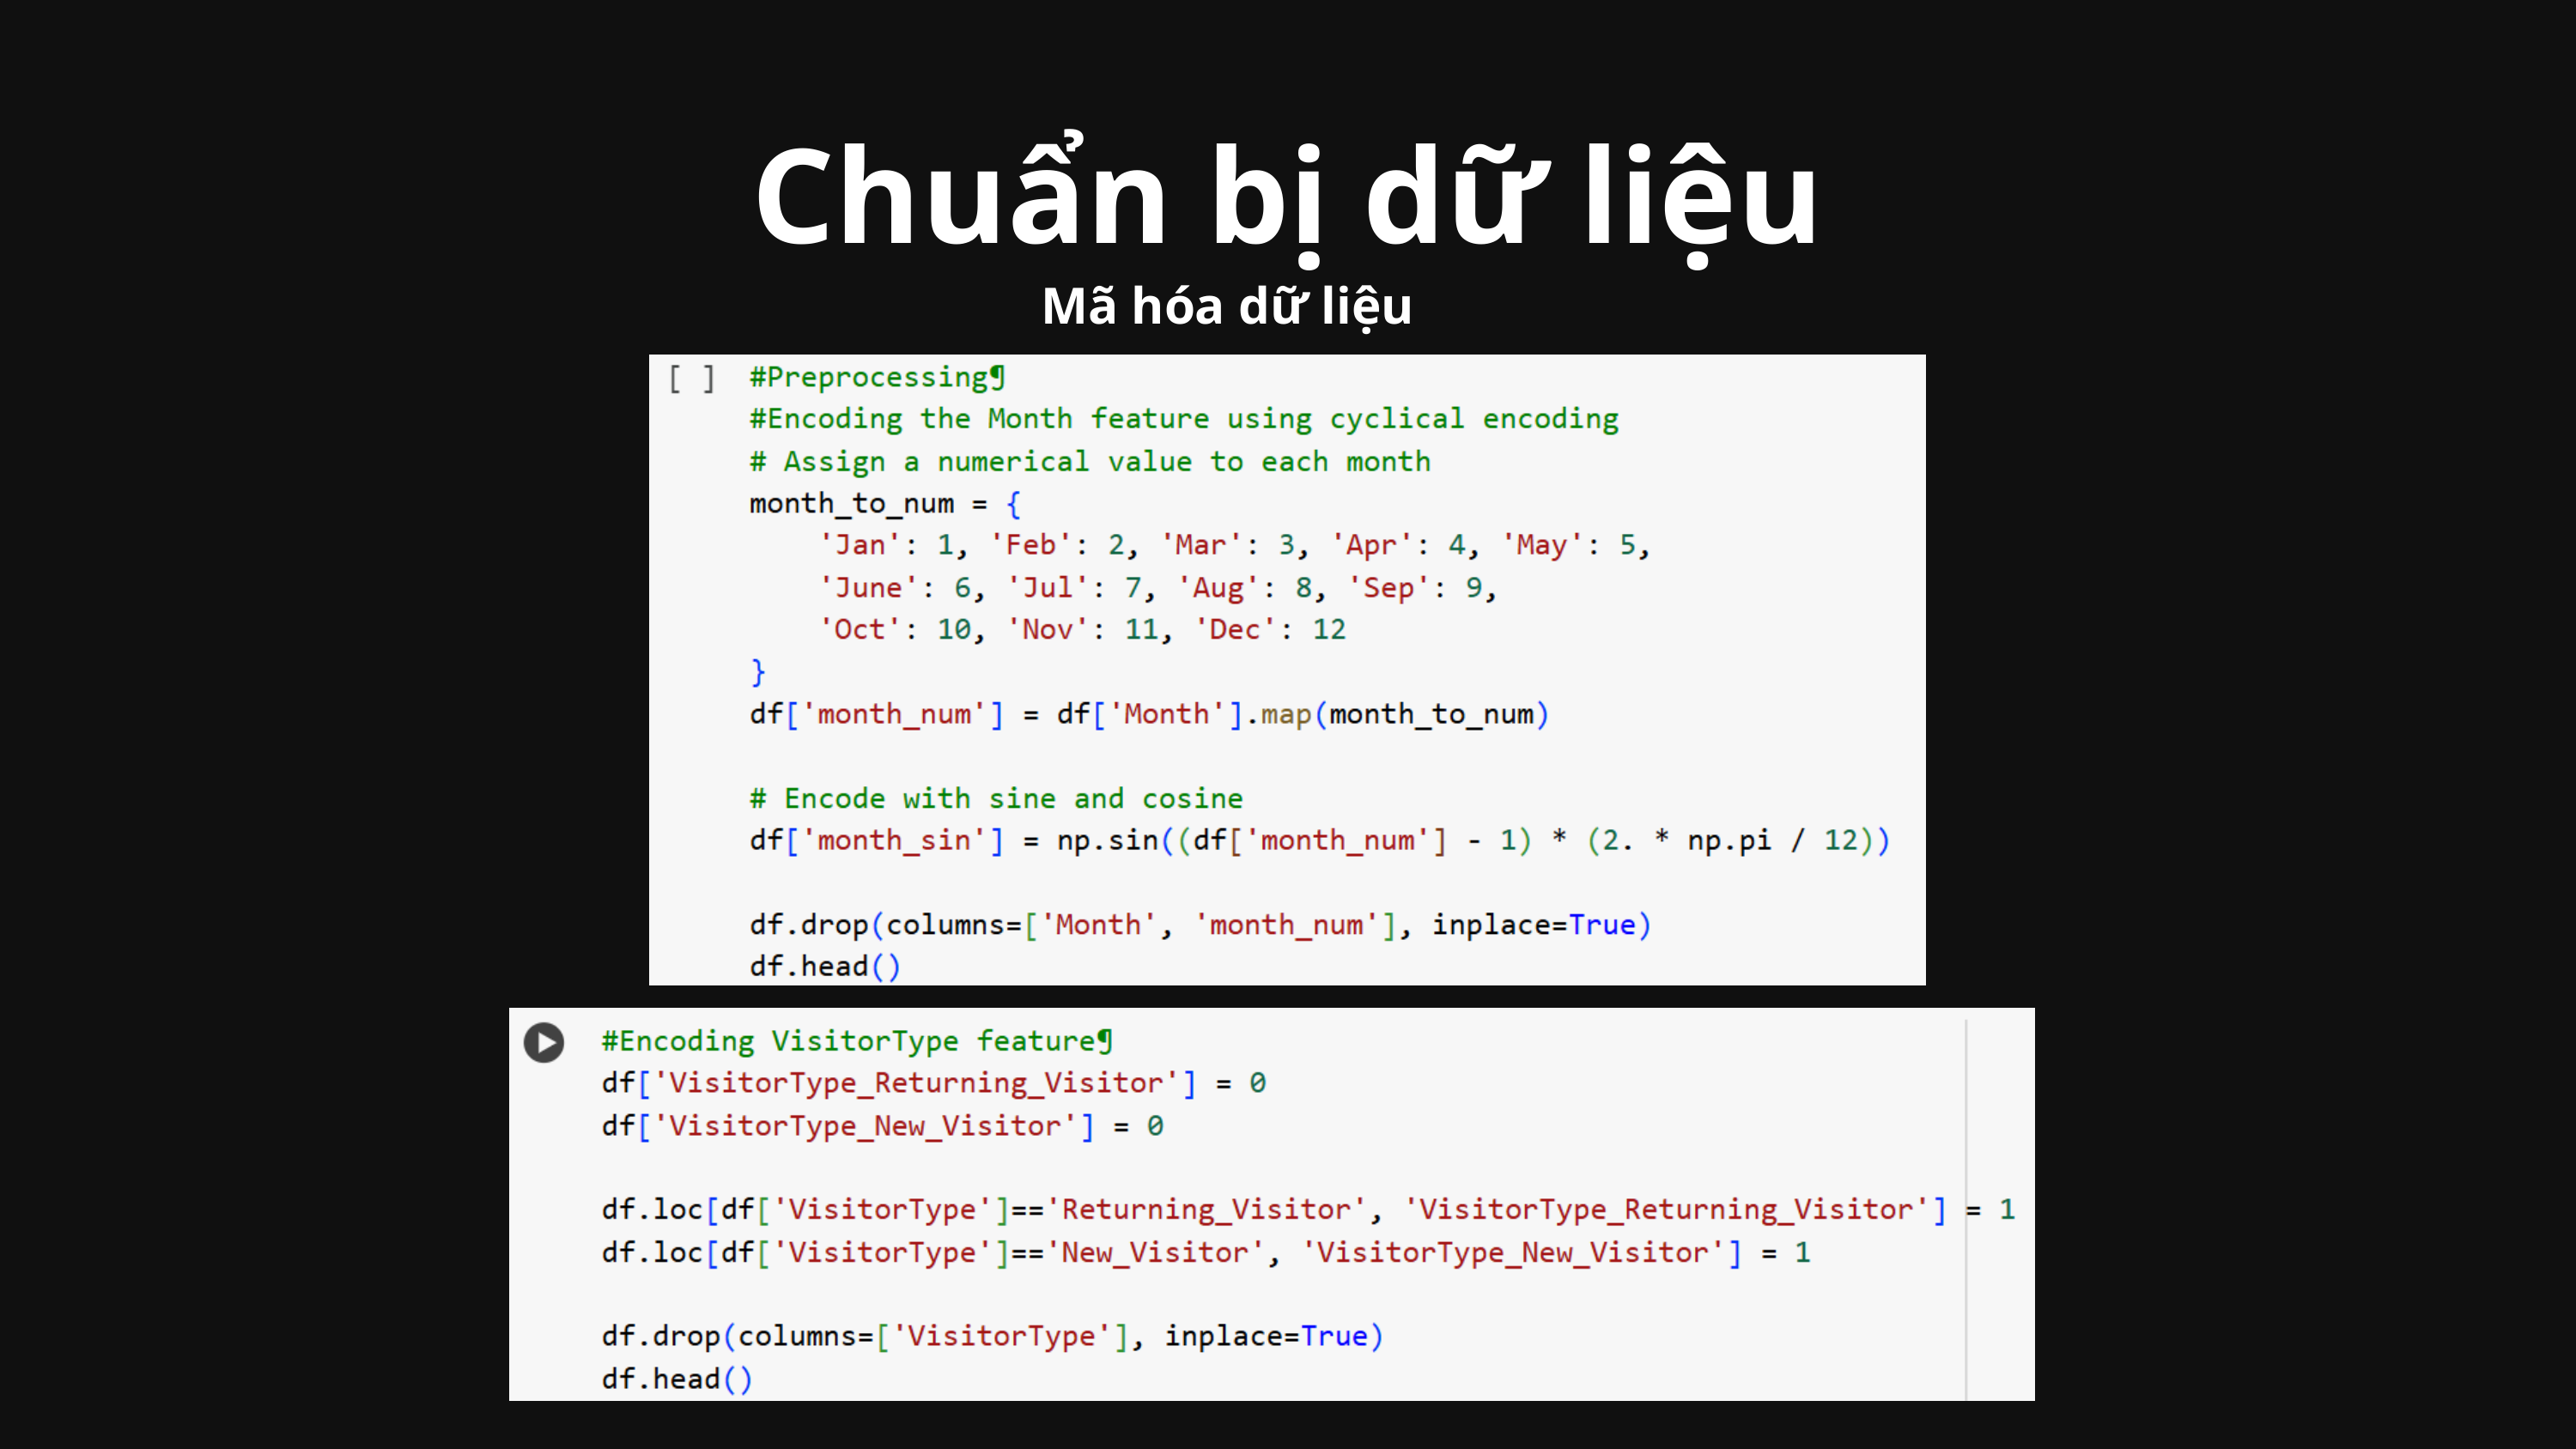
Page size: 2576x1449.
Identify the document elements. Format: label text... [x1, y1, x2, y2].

picture [649, 355, 1927, 986]
picture [508, 1008, 2036, 1401]
text_box Chuẩn bị dữ liệu [522, 112, 2053, 270]
text_box Mã hóa dữ liệu [1041, 274, 1504, 335]
